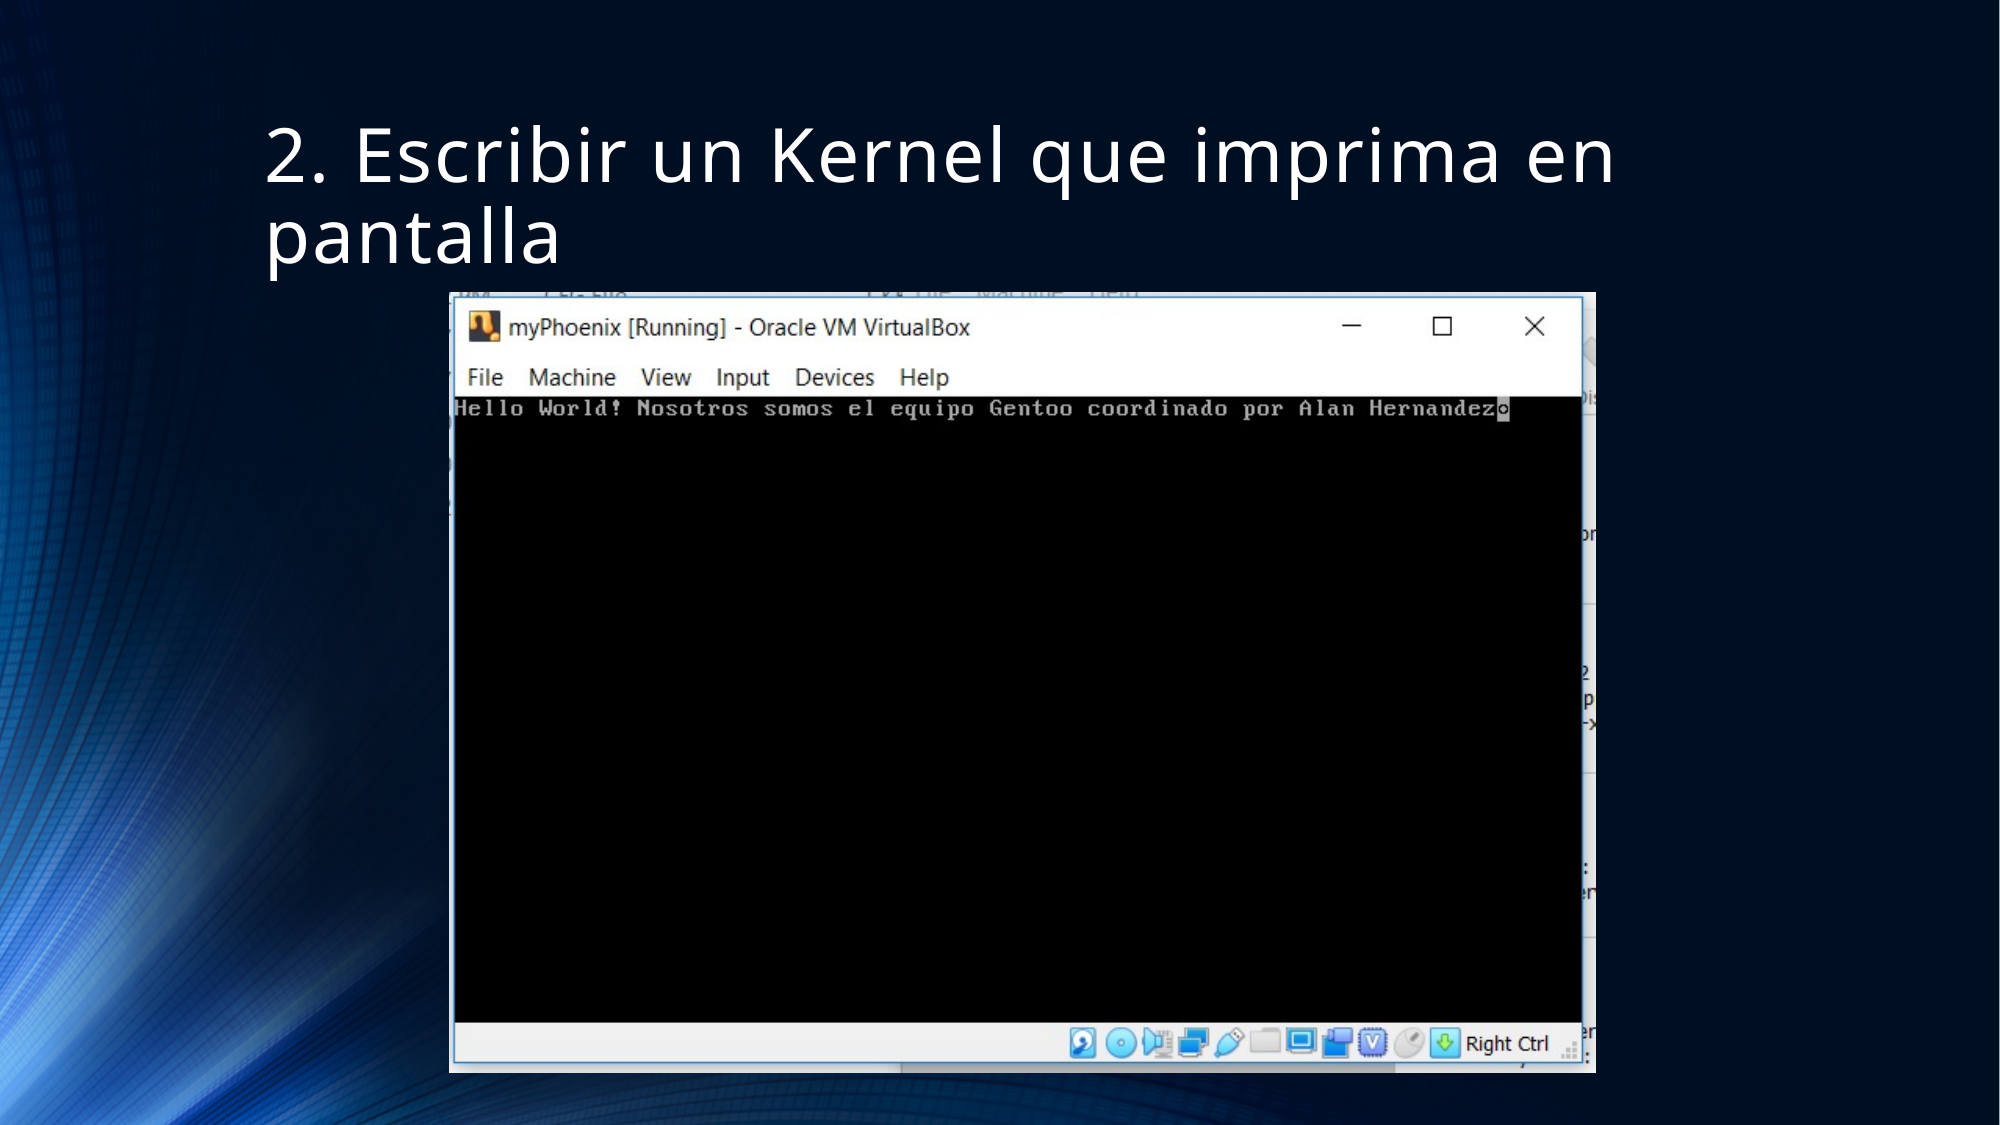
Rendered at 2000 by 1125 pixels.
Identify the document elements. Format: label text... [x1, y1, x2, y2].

title 2. Escribir un Kernel que imprima en pantalla [249, 62, 1750, 288]
picture [0, 0, 2000, 1125]
